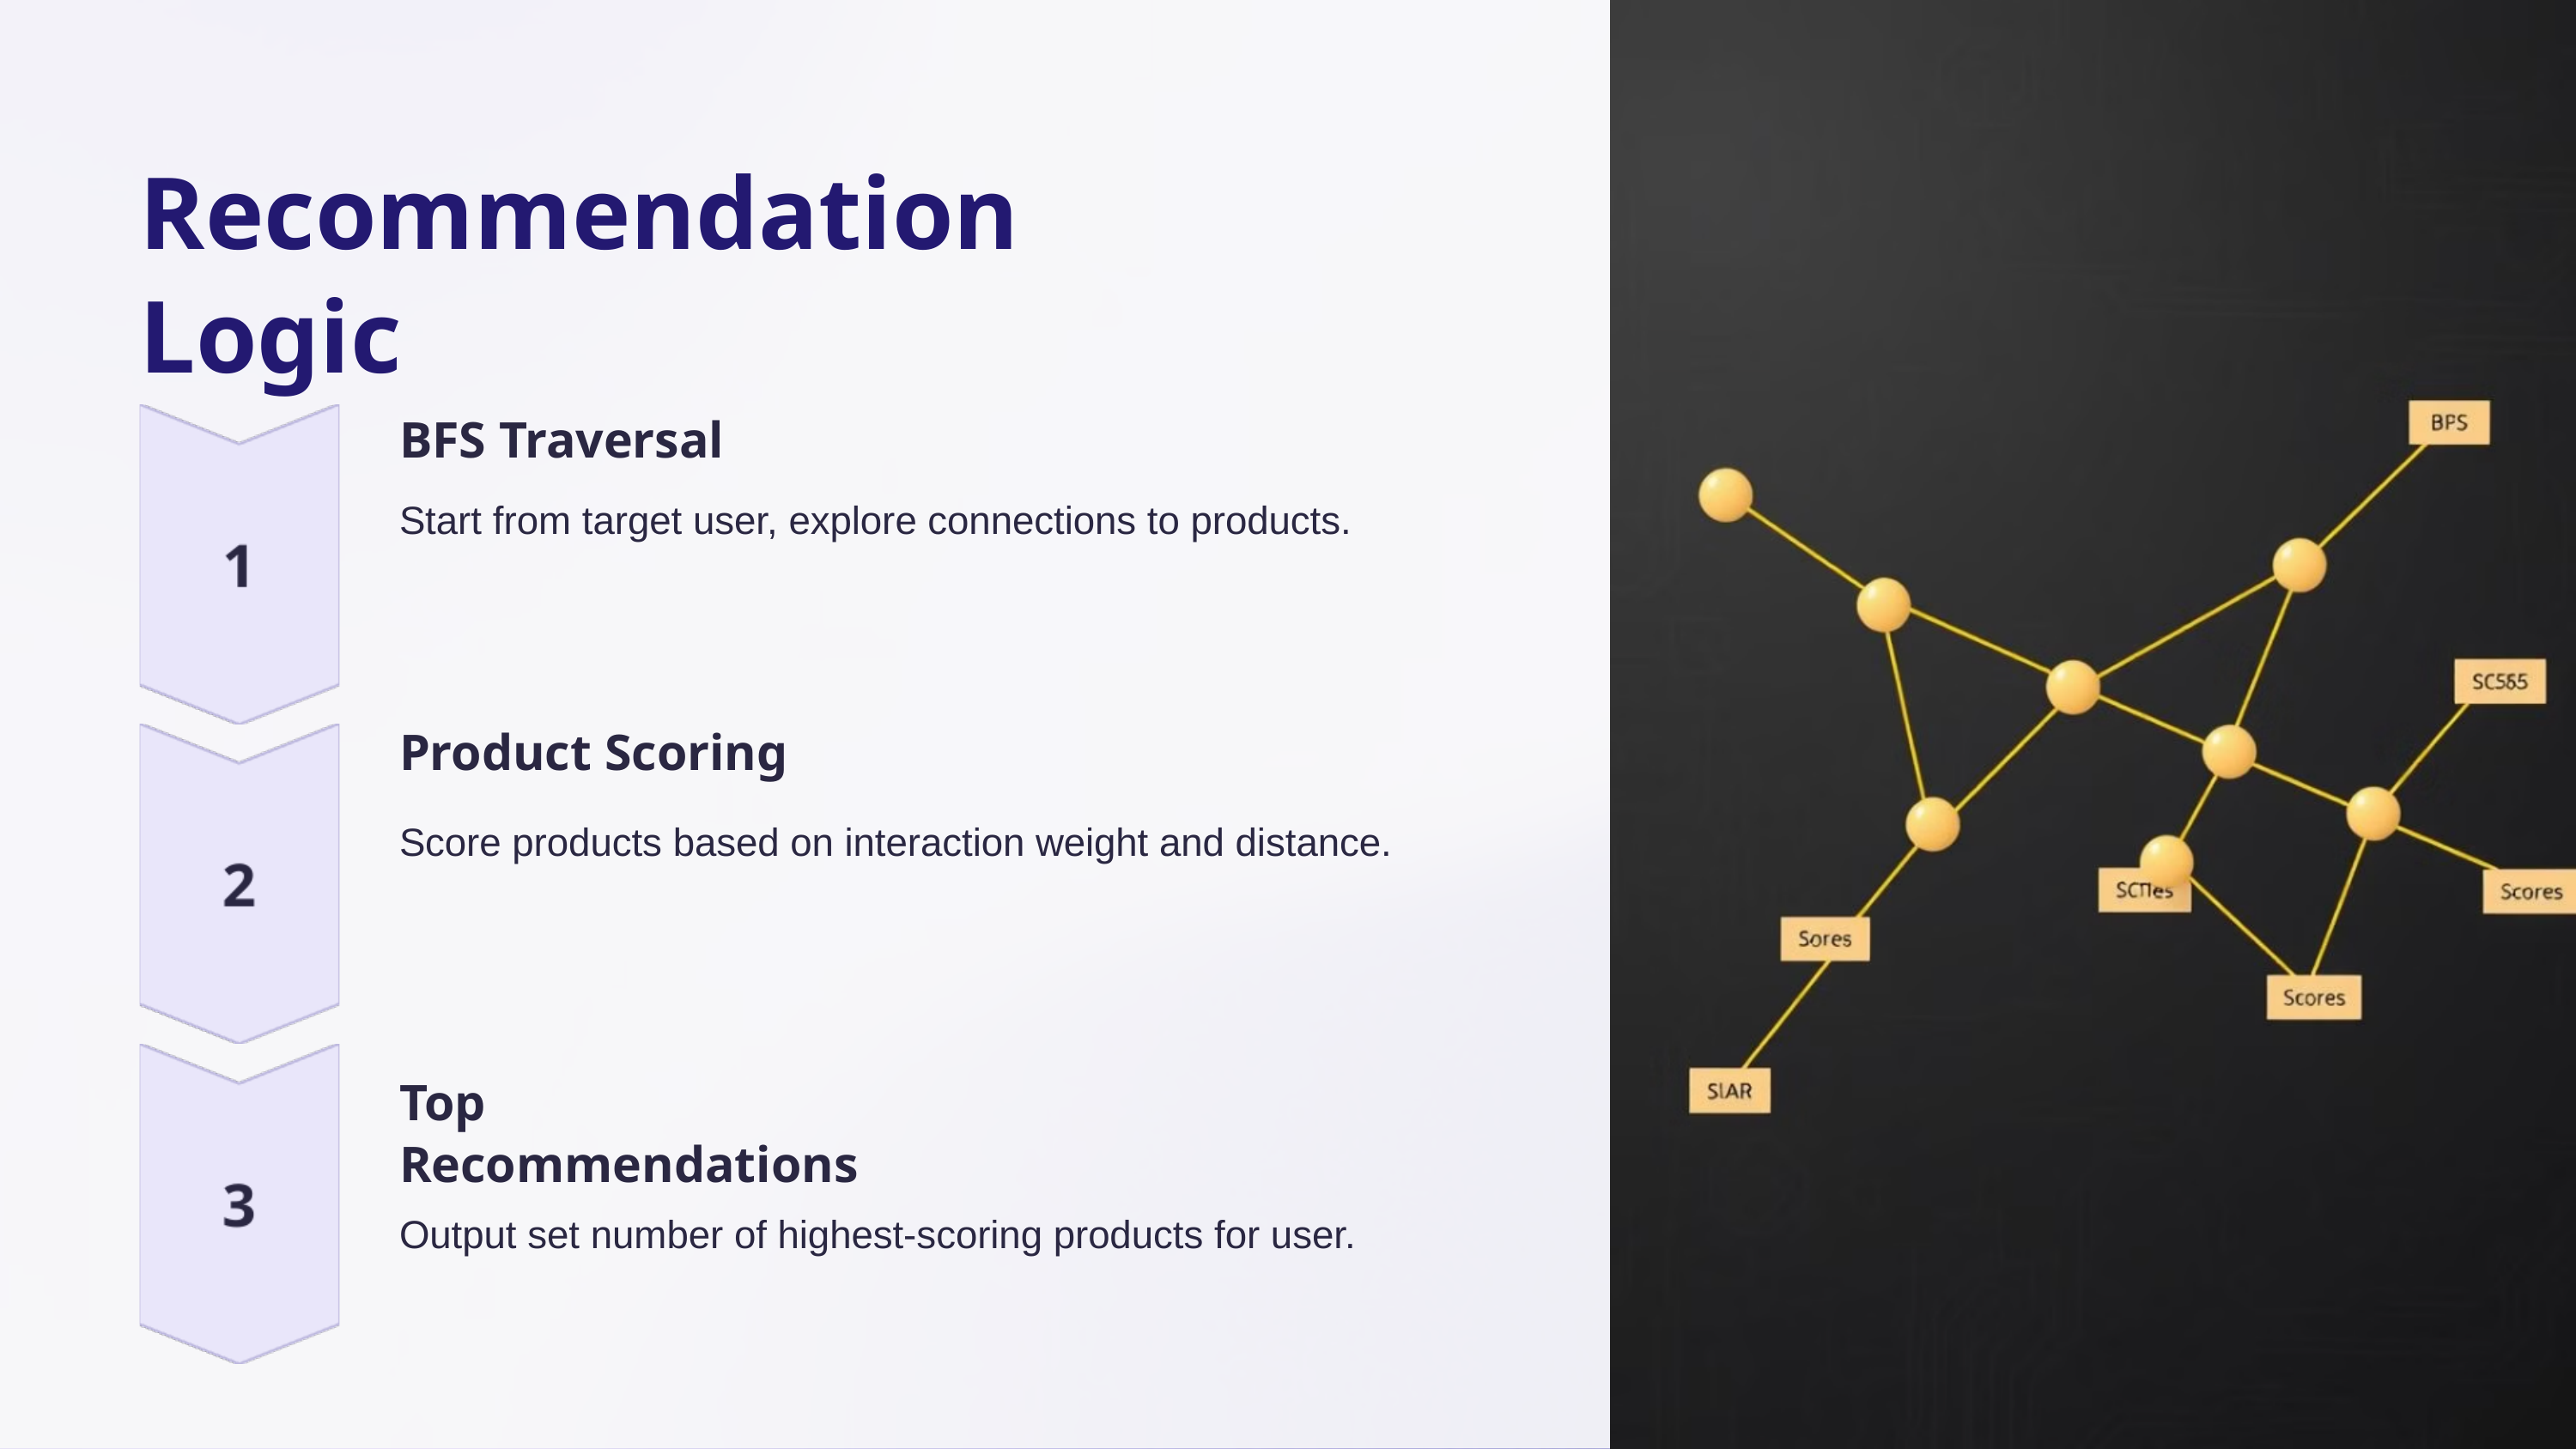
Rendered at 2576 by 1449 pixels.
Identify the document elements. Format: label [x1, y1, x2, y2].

text_box [0, 0, 2576, 1449]
